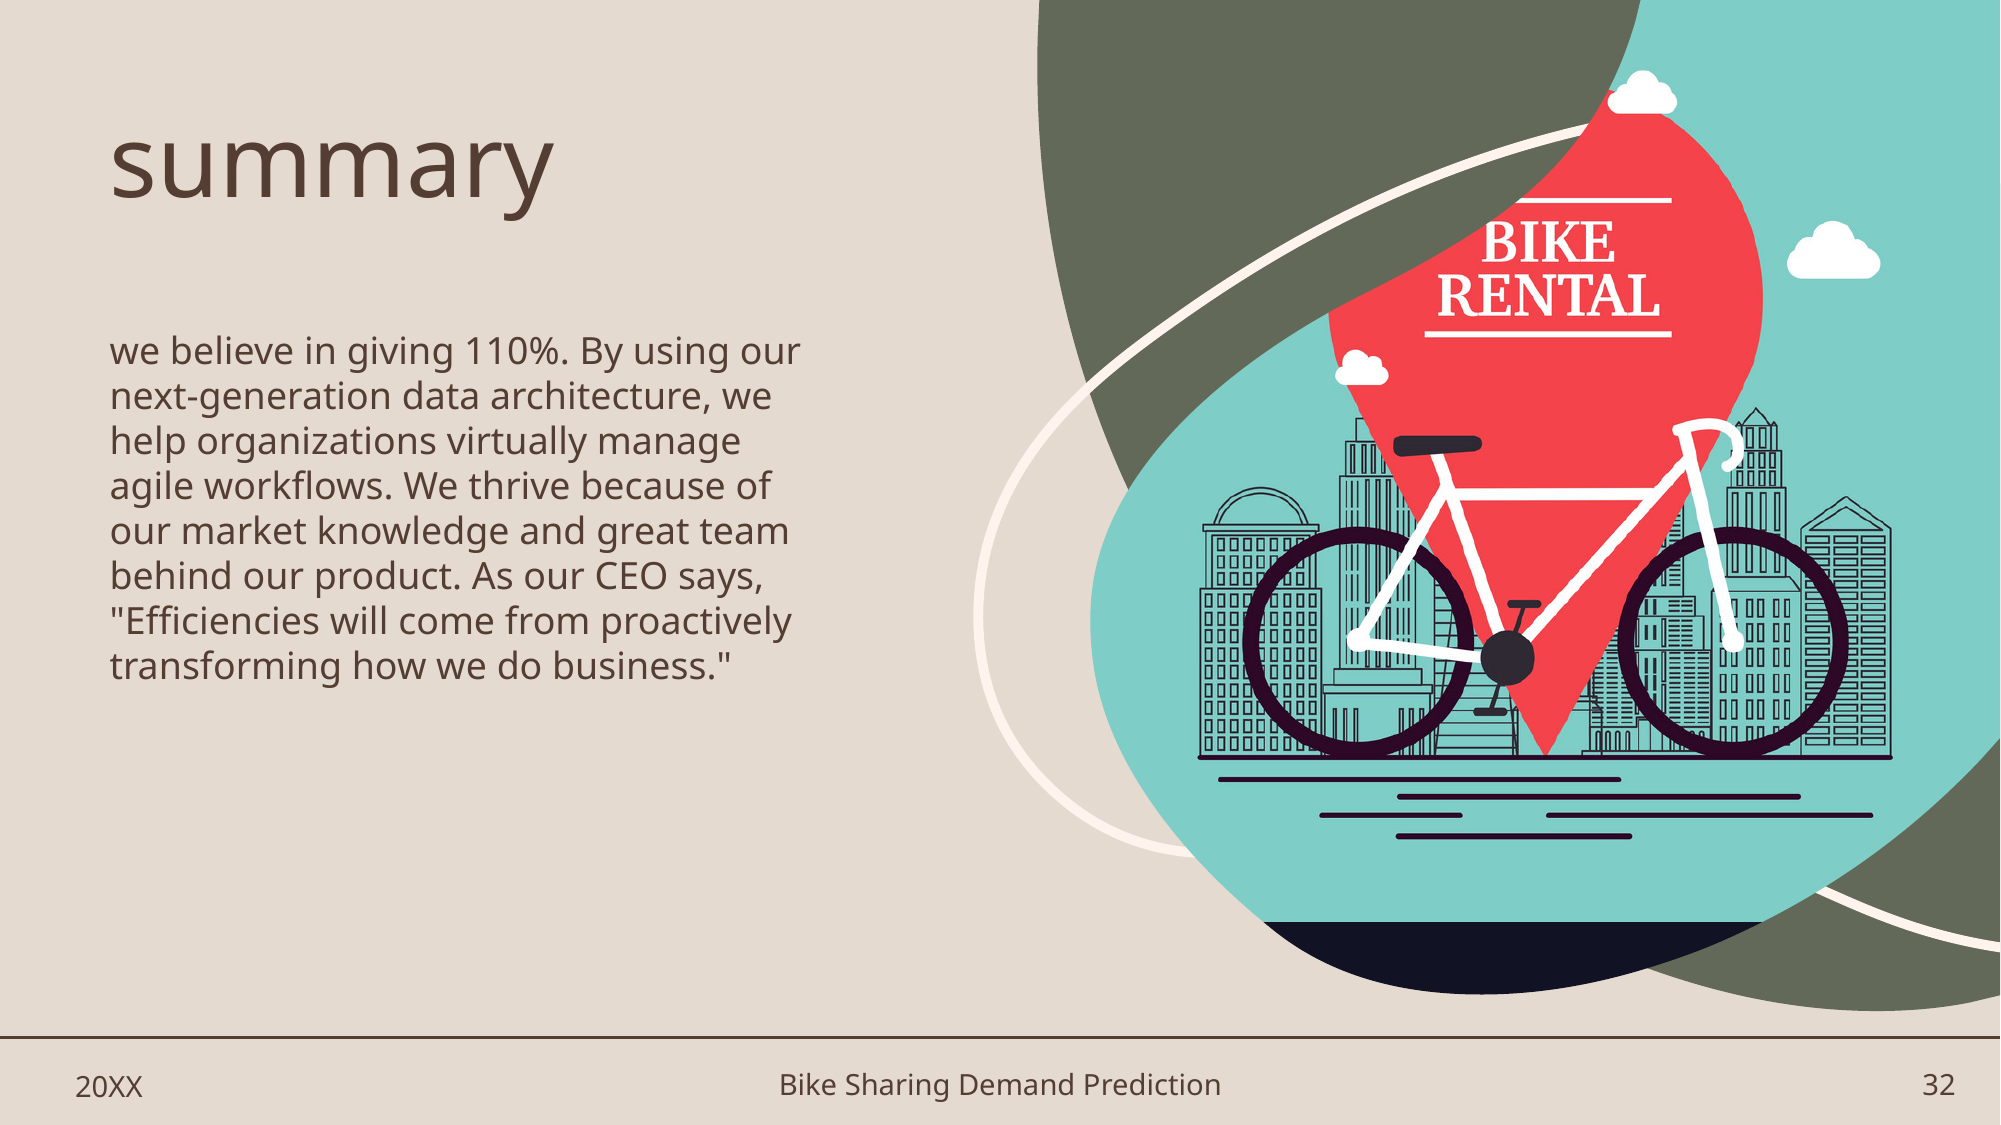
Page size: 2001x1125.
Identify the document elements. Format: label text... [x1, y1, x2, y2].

footer Bike Sharing Demand Prediction [718, 1060, 1283, 1112]
picture [1090, 0, 2000, 995]
slide_number 32 [1808, 1060, 1971, 1112]
title summary [94, 115, 1090, 227]
list we believe in giving 110%. By using our next-generation data architecture, we help organizations virtually manage agile workflows. We thrive because of our market knowledge and great team behind our product. As our CEO says, "Efficiencies will come from proactively transforming how we do business."​ [94, 319, 845, 988]
slide_number 20XX [60, 1060, 222, 1112]
